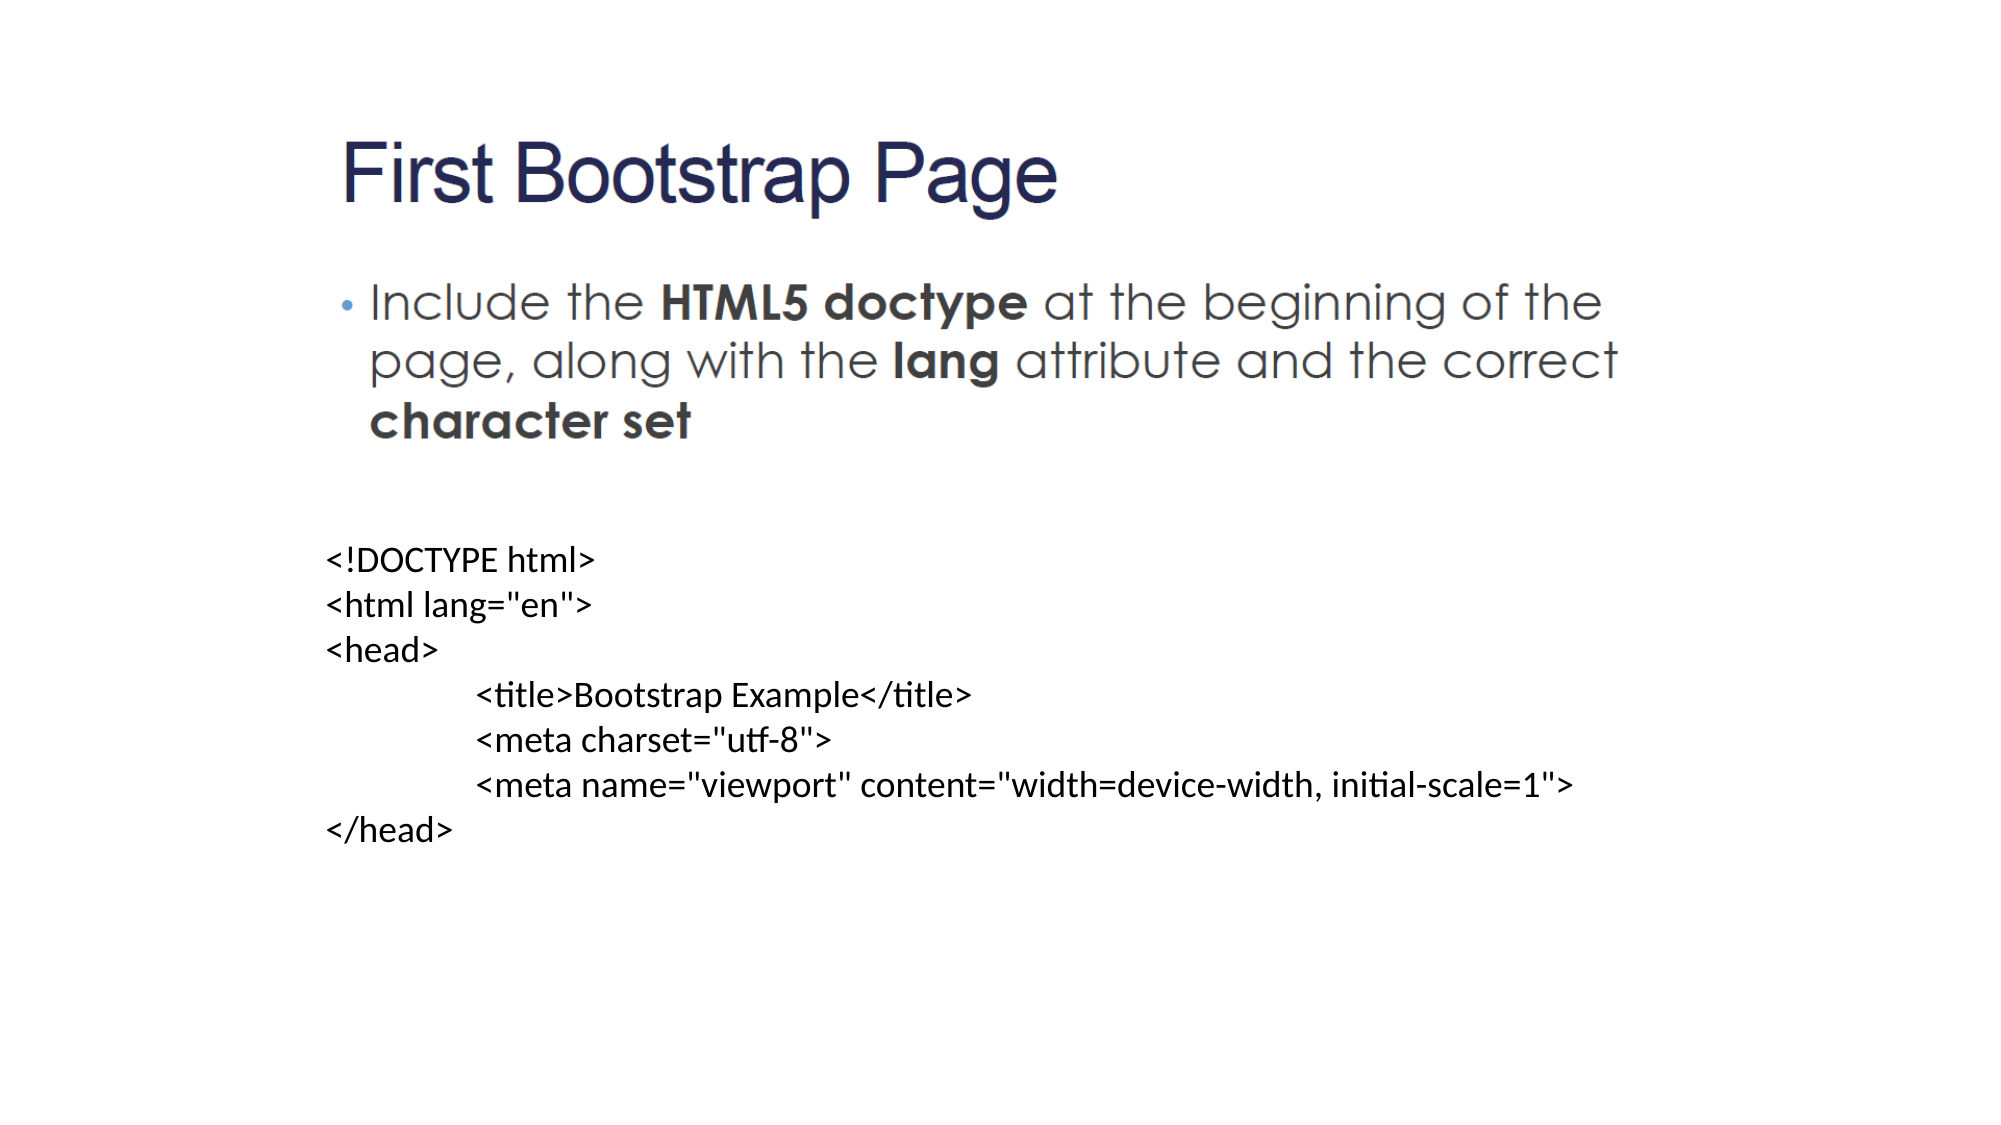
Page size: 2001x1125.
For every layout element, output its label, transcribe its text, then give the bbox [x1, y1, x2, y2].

picture [250, 63, 1732, 485]
text_box <!DOCTYPE html> <html lang="en"> <head> <title>Bootstrap Example</title> <meta charset="utf-8"> <meta name="viewport" content="width=device-width, initial-scale=1"> </head> [310, 527, 2000, 858]
